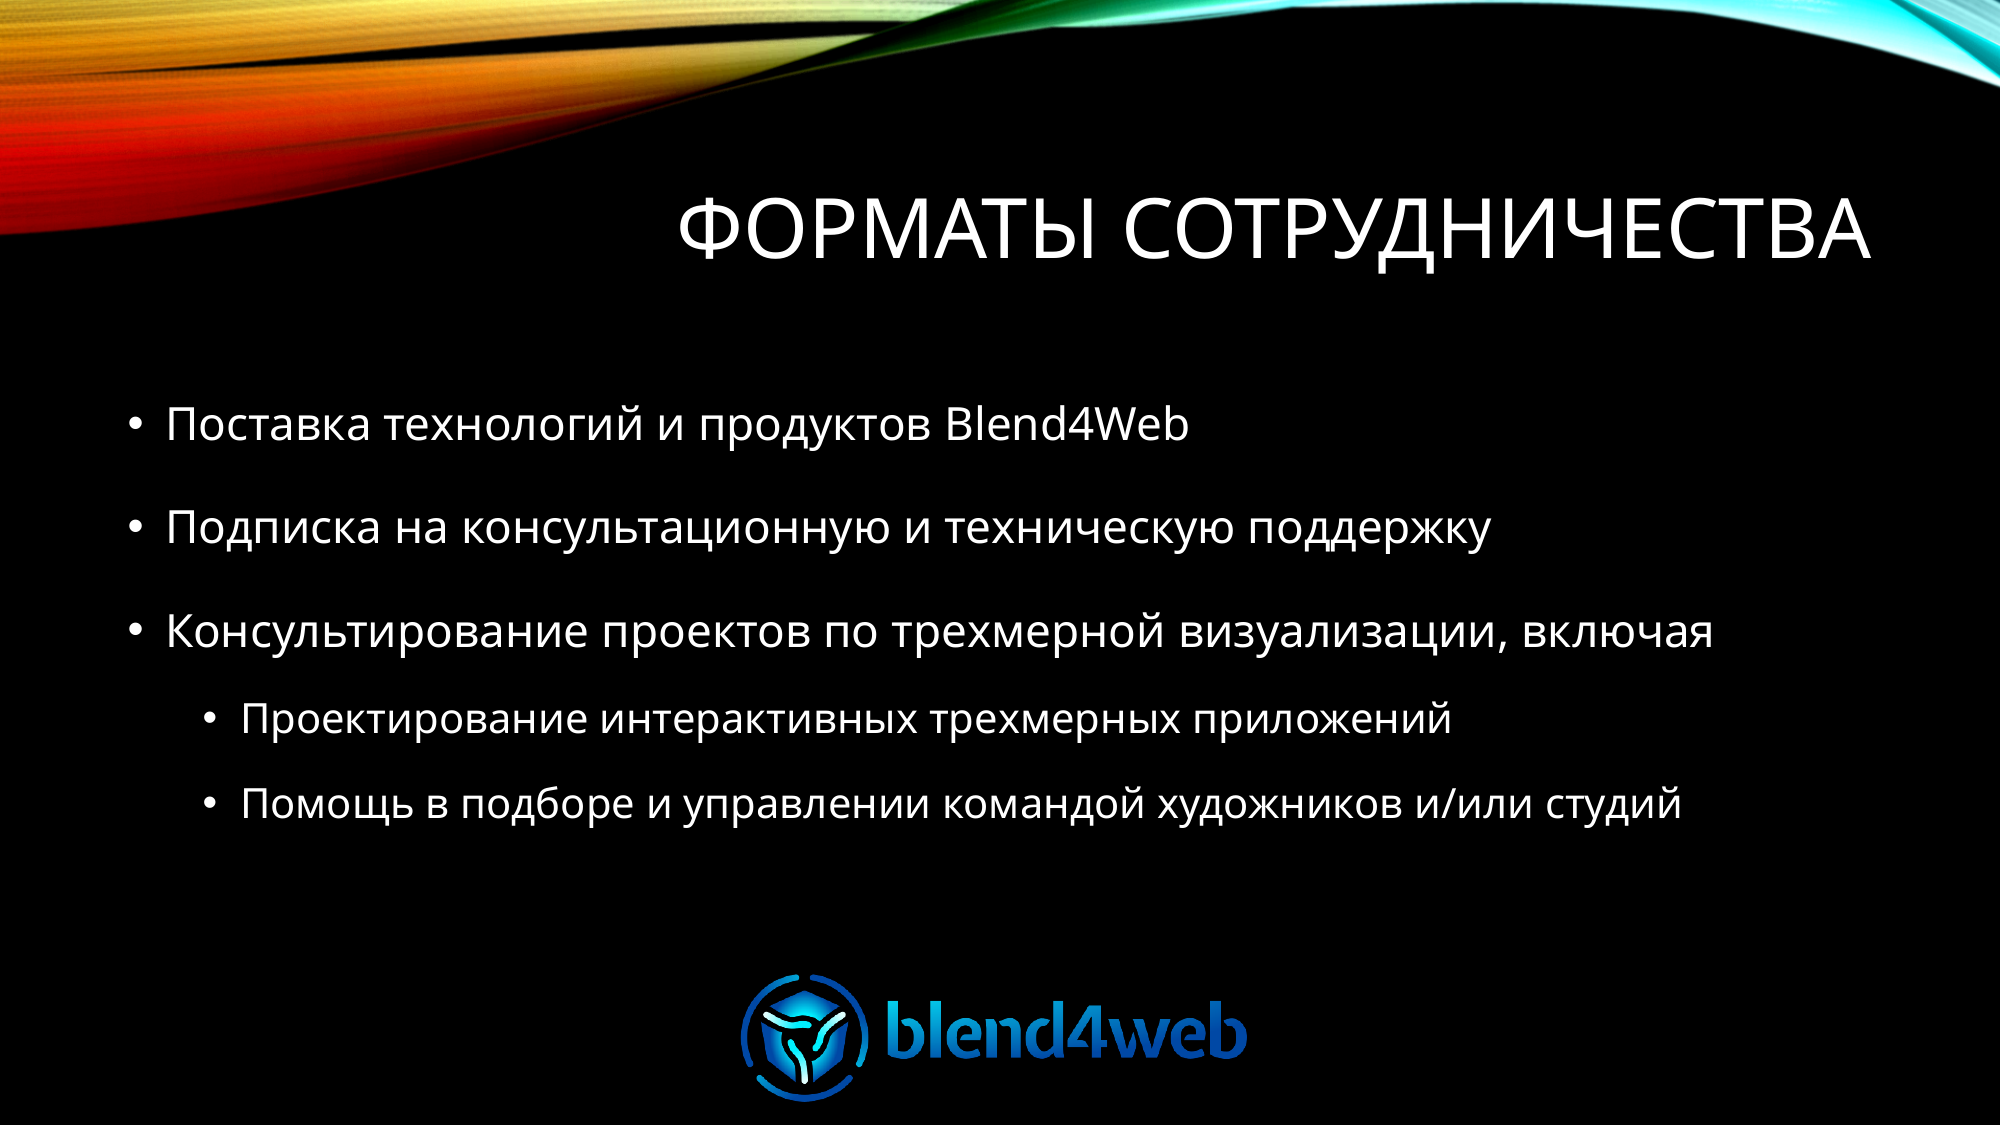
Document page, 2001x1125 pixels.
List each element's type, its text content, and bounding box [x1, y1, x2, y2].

title Форматы сотрудничества [112, 125, 1888, 338]
picture [0, 0, 2000, 237]
list Поставка технологий и продуктов Blend4Web Подписка на консультационную и техническую поддержку Консультирование проектов по трехмерной визуализации, включая Проектирование интерактивных трехмерных приложений Помощь в подборе и управлении командой художников и/или студий [112, 360, 1888, 948]
picture [720, 933, 1280, 1125]
